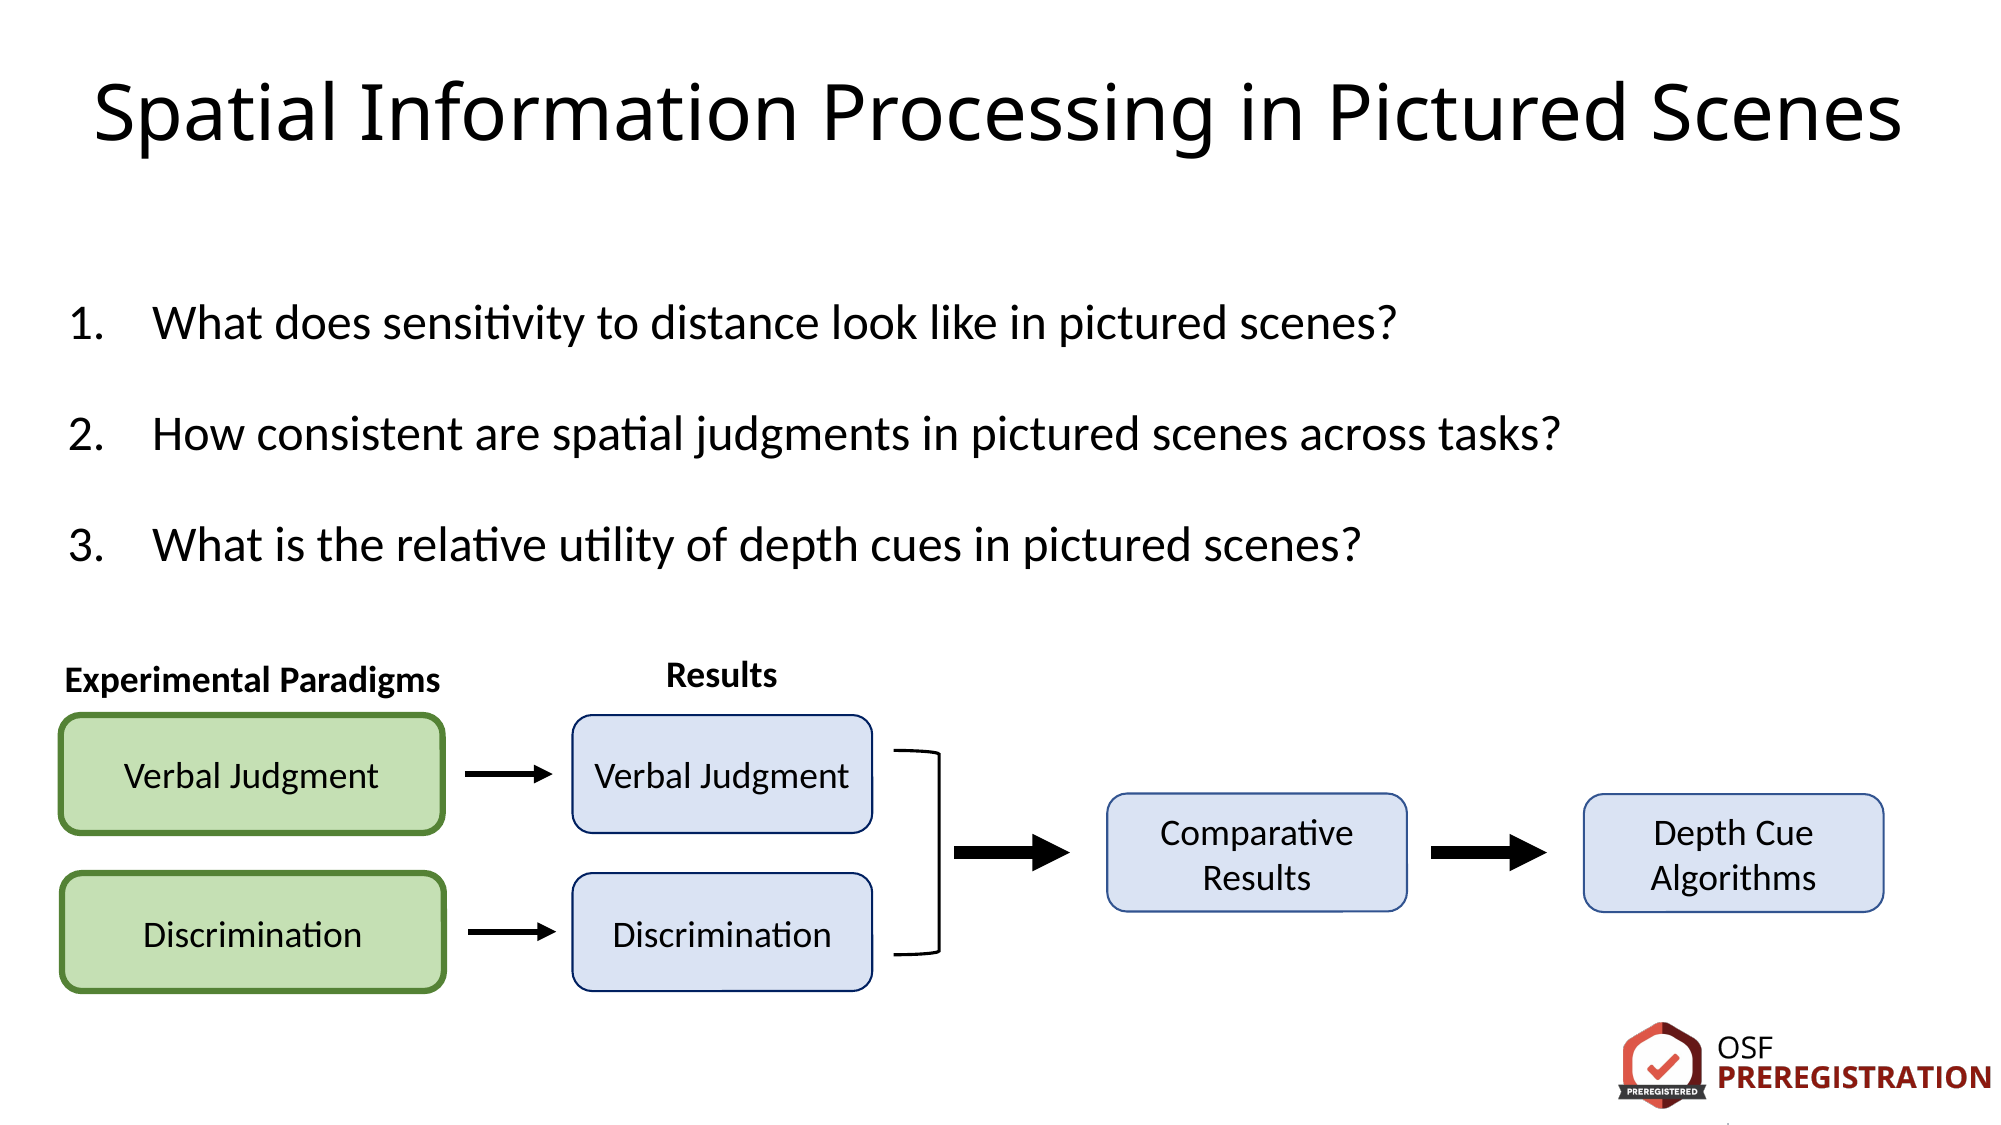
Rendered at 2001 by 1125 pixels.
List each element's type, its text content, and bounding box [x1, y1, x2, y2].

text_box Results [583, 642, 861, 702]
text_box Experimental Paradigms [19, 647, 486, 708]
text_box [893, 749, 940, 956]
text_box Verbal Judgment [59, 714, 444, 835]
title Spatial Information Processing in Pictured Scenes [51, 26, 1948, 204]
text_box Discrimination [571, 872, 874, 993]
list What does sensitivity to distance look like in pictured scenes? How consistent are spatial judgments in pictured scenes across tasks? What is the relative utility of depth cues in pictured scenes? [52, 170, 1948, 661]
text_box Discrimination [60, 872, 445, 993]
text_box Depth Cue Algorithms [1582, 793, 1885, 914]
text_box Verbal Judgment [571, 714, 874, 835]
picture [1613, 1006, 2000, 1125]
text_box Comparative Results [1106, 792, 1409, 913]
